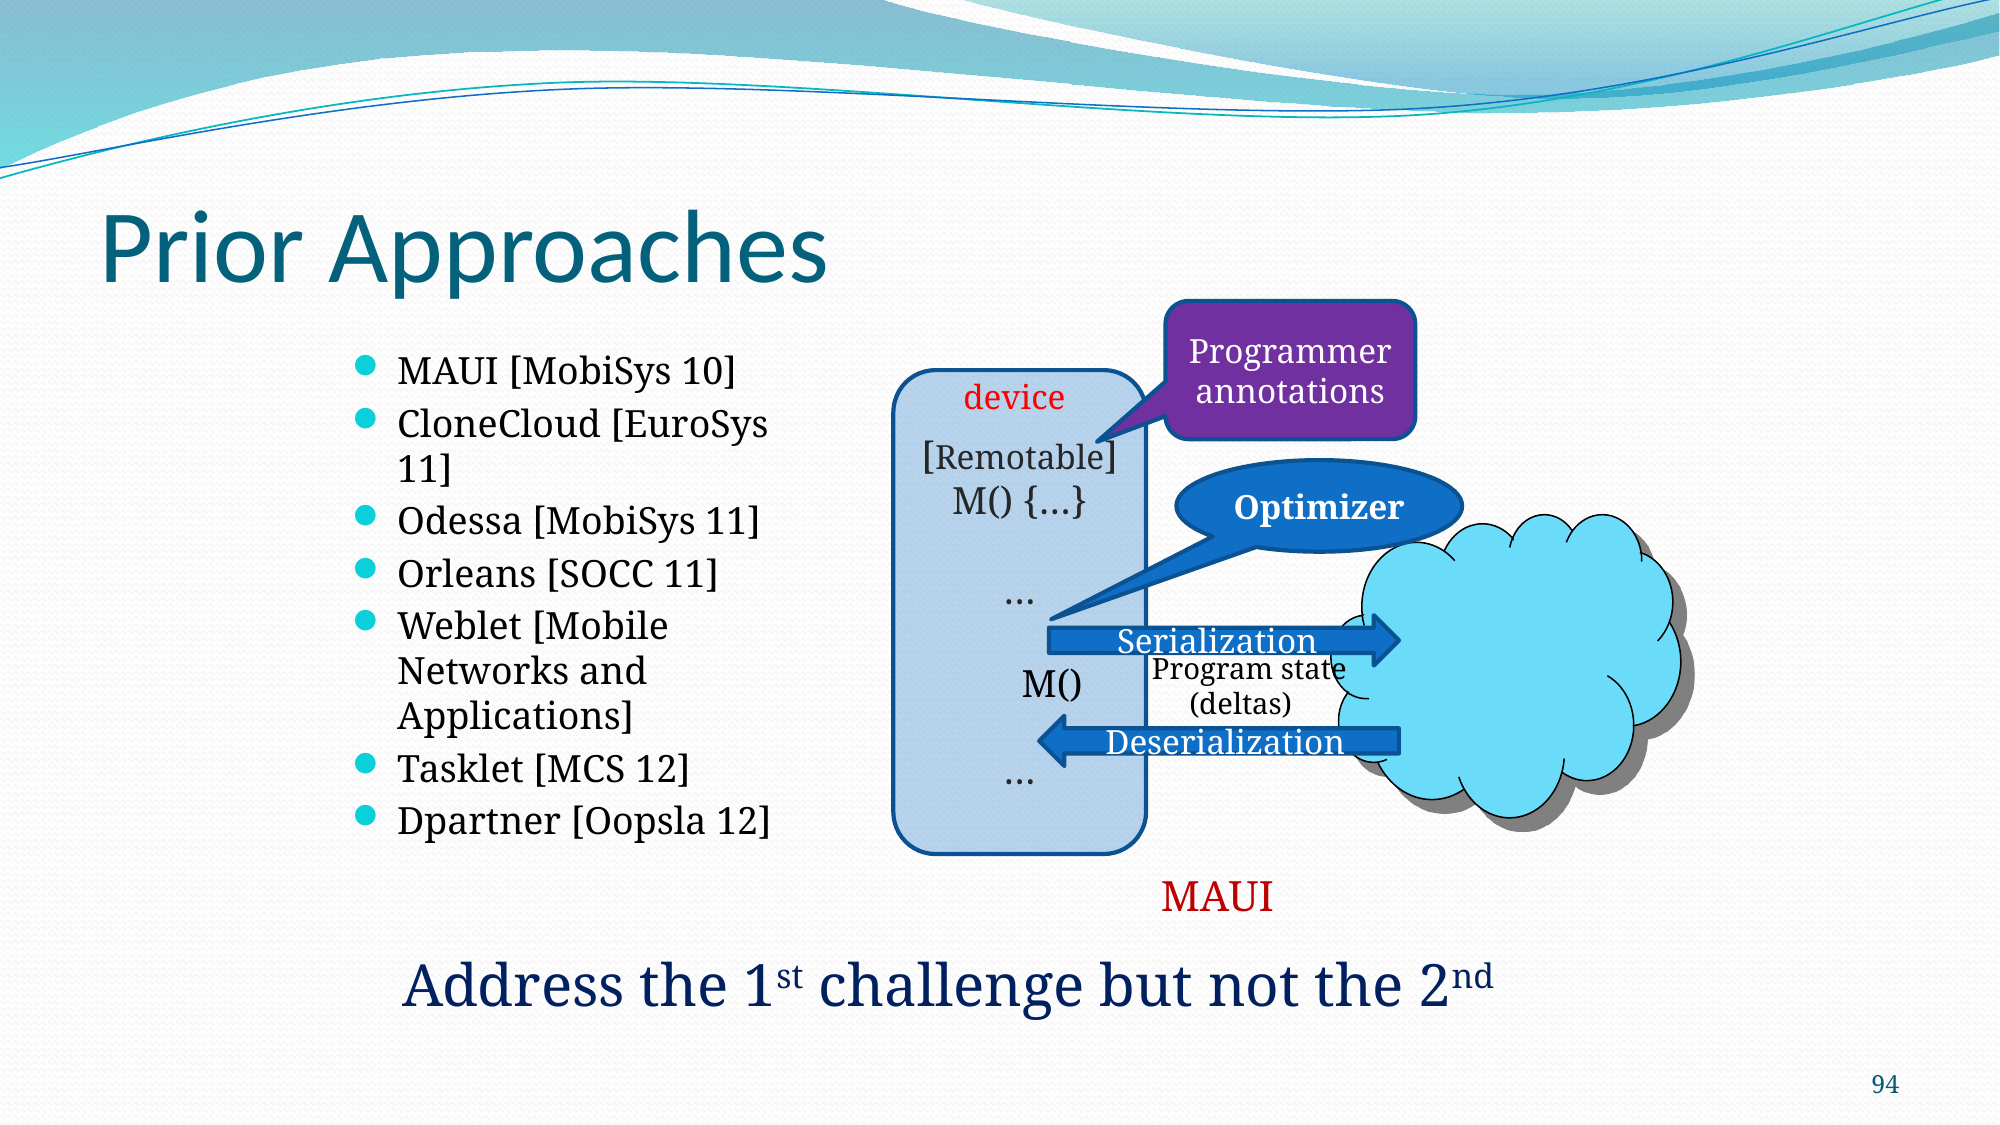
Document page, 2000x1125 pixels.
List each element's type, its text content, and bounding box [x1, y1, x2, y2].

text_box Optimizer [1049, 458, 1465, 622]
list MAUI [MobiSys 10] CloneCloud [EuroSys 11] Odessa [MobiSys 11] Orleans [SOCC 11] Weblet [Mobile Networks and Applications] Tasklet [MCS 12] Dpartner [Oopsla 12] [337, 340, 838, 966]
text_box Serialization [1046, 613, 1402, 656]
text_box Programmer annotations [1095, 298, 1418, 444]
text_box M() [1006, 652, 1133, 713]
text_box MAUI [1146, 862, 1331, 928]
text_box device [941, 368, 1088, 424]
text_box [Remotable] M() {…} … … [891, 368, 1149, 857]
text_box Deserialization [1037, 713, 1401, 768]
text_box Program state (deltas) [1137, 643, 1407, 728]
text_box [1343, 514, 1681, 818]
title Prior Approaches [99, 115, 1900, 303]
slide_number 94 [1732, 1042, 1900, 1103]
text_box Address the 1st challenge but not the 2nd [387, 940, 1550, 1025]
